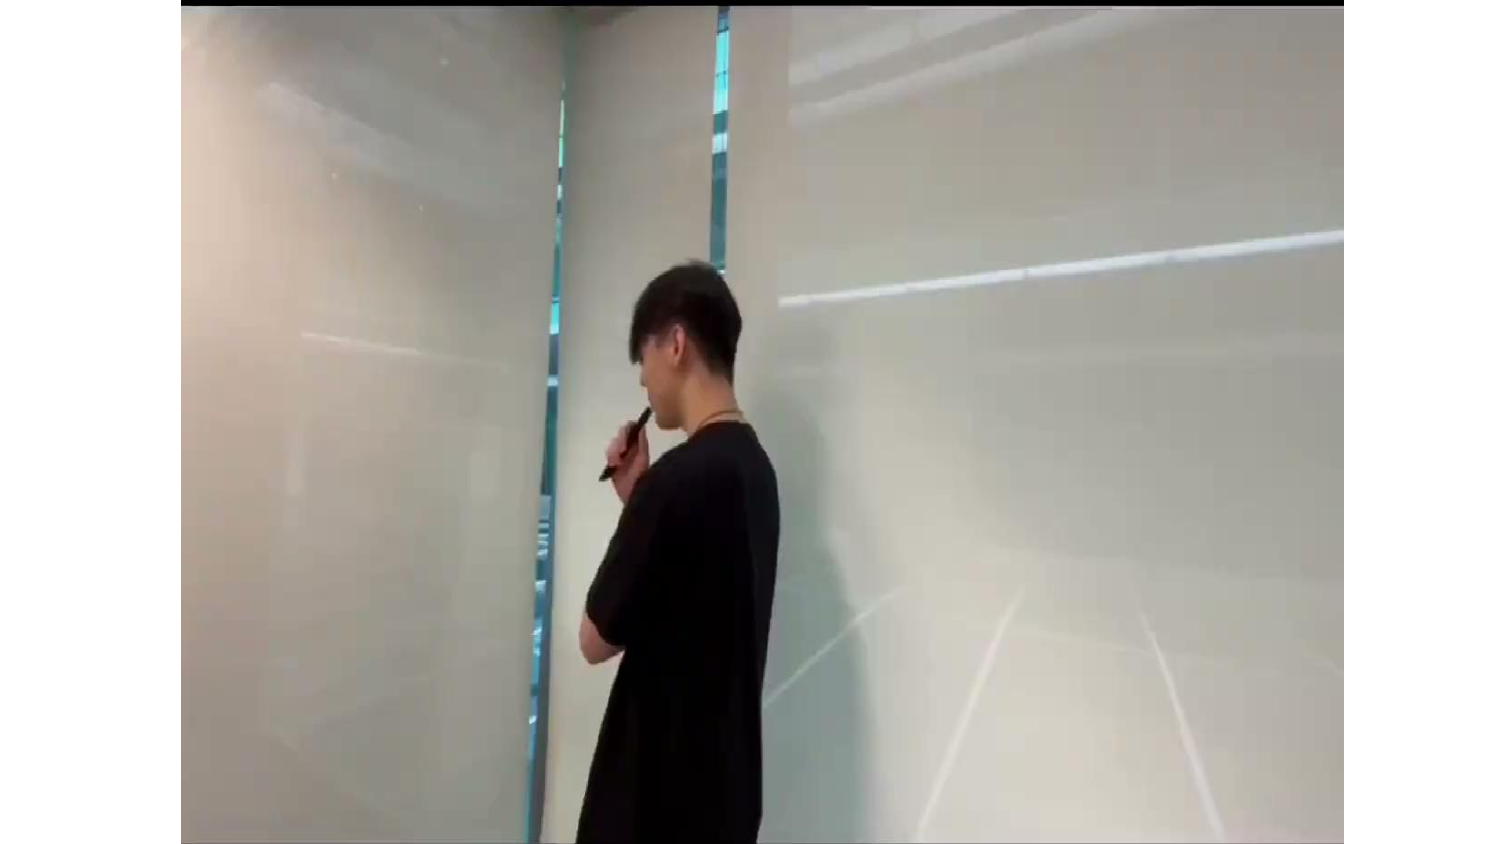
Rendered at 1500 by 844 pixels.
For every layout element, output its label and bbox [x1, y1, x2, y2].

picture [180, 0, 1344, 844]
